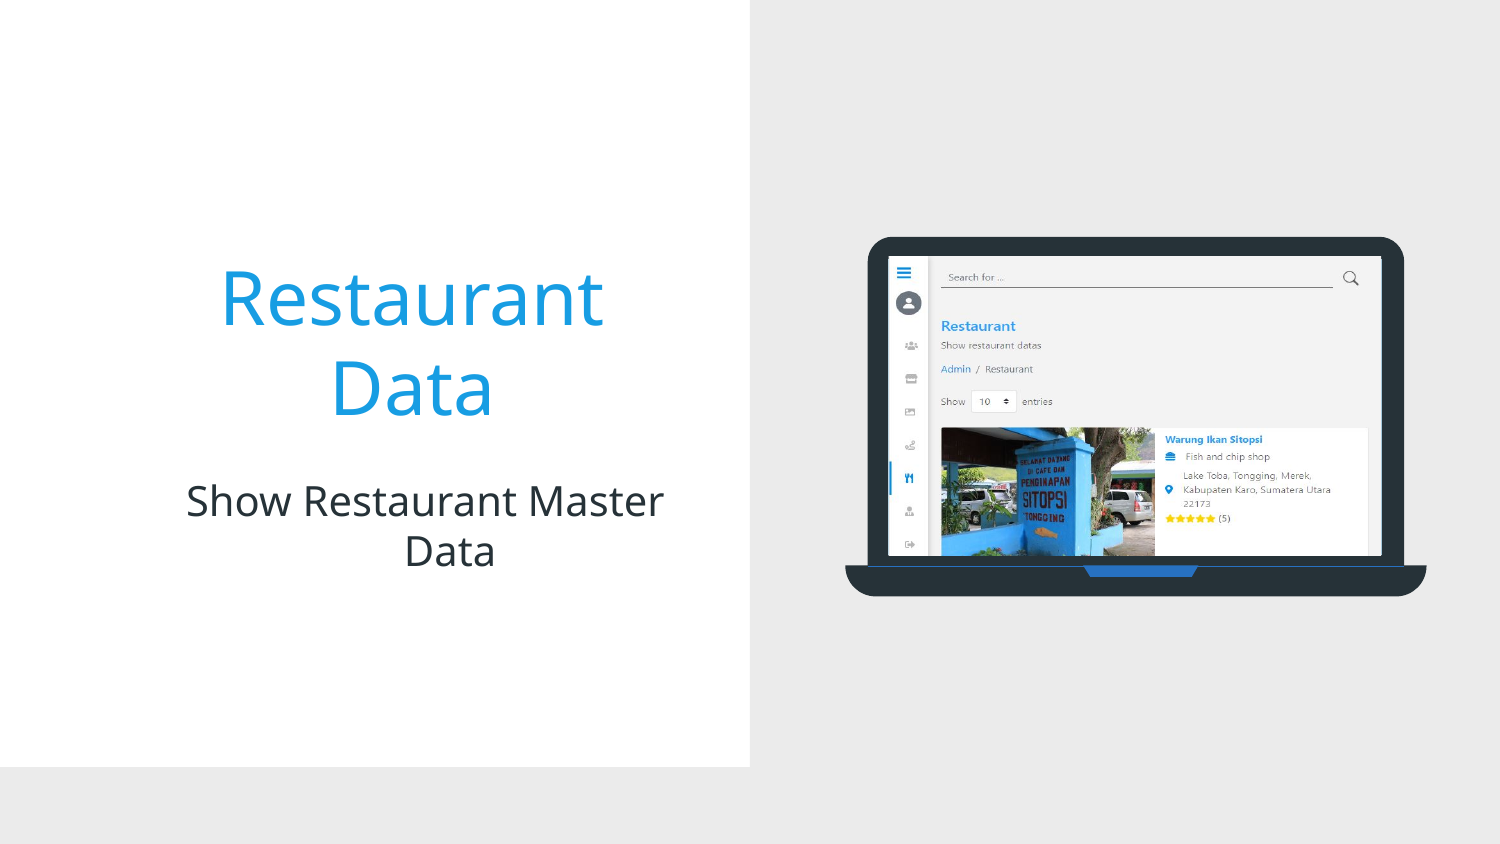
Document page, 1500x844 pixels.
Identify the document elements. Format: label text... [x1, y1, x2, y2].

title Restaurant Data [118, 202, 708, 446]
subtitle Show Restaurant Master Data [118, 459, 708, 663]
picture [888, 219, 1382, 557]
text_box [845, 236, 1427, 597]
